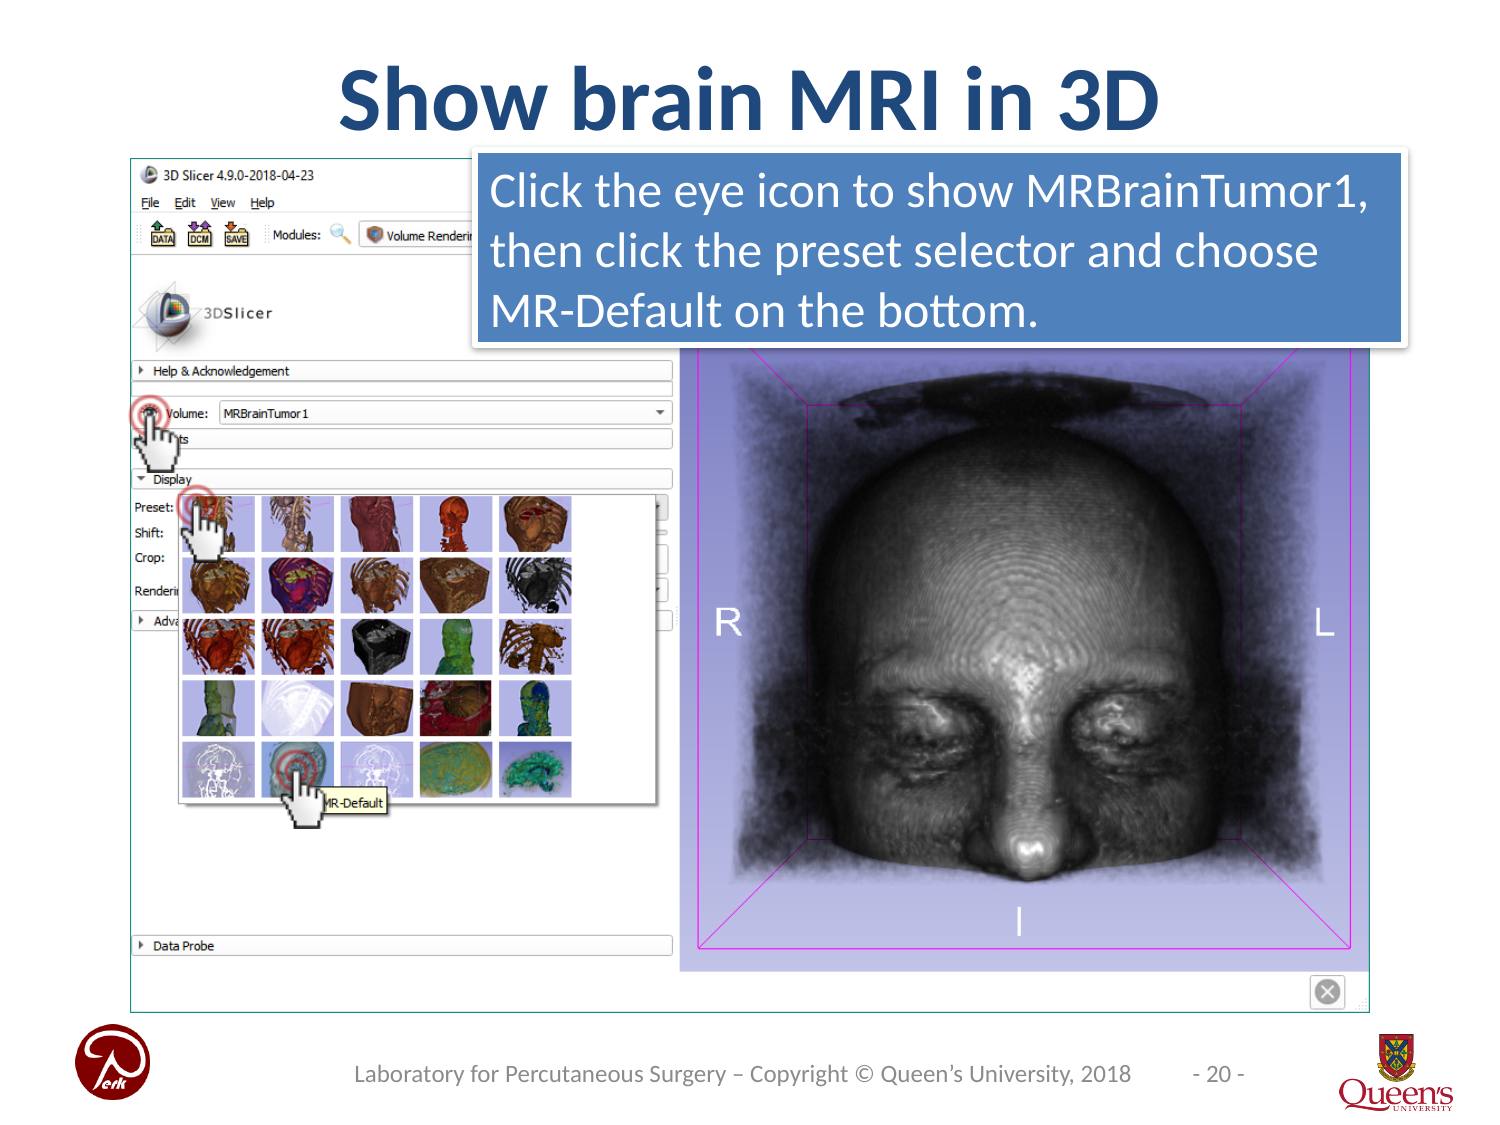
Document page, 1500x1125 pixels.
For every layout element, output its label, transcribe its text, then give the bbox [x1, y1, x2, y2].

slide_number - 20 - [1175, 1042, 1263, 1103]
picture [128, 158, 1370, 1013]
text_box Click the eye icon to show MRBrainTumor1, then click the preset selector and choose MR-Default on the bottom. [472, 147, 1408, 348]
picture [1339, 1034, 1453, 1111]
picture [75, 1024, 150, 1100]
footer Laboratory for Percutaneous Surgery – Copyright © Queen’s University, 2018 [312, 1042, 1175, 1103]
title Show brain MRI in 3D [74, 0, 1426, 188]
